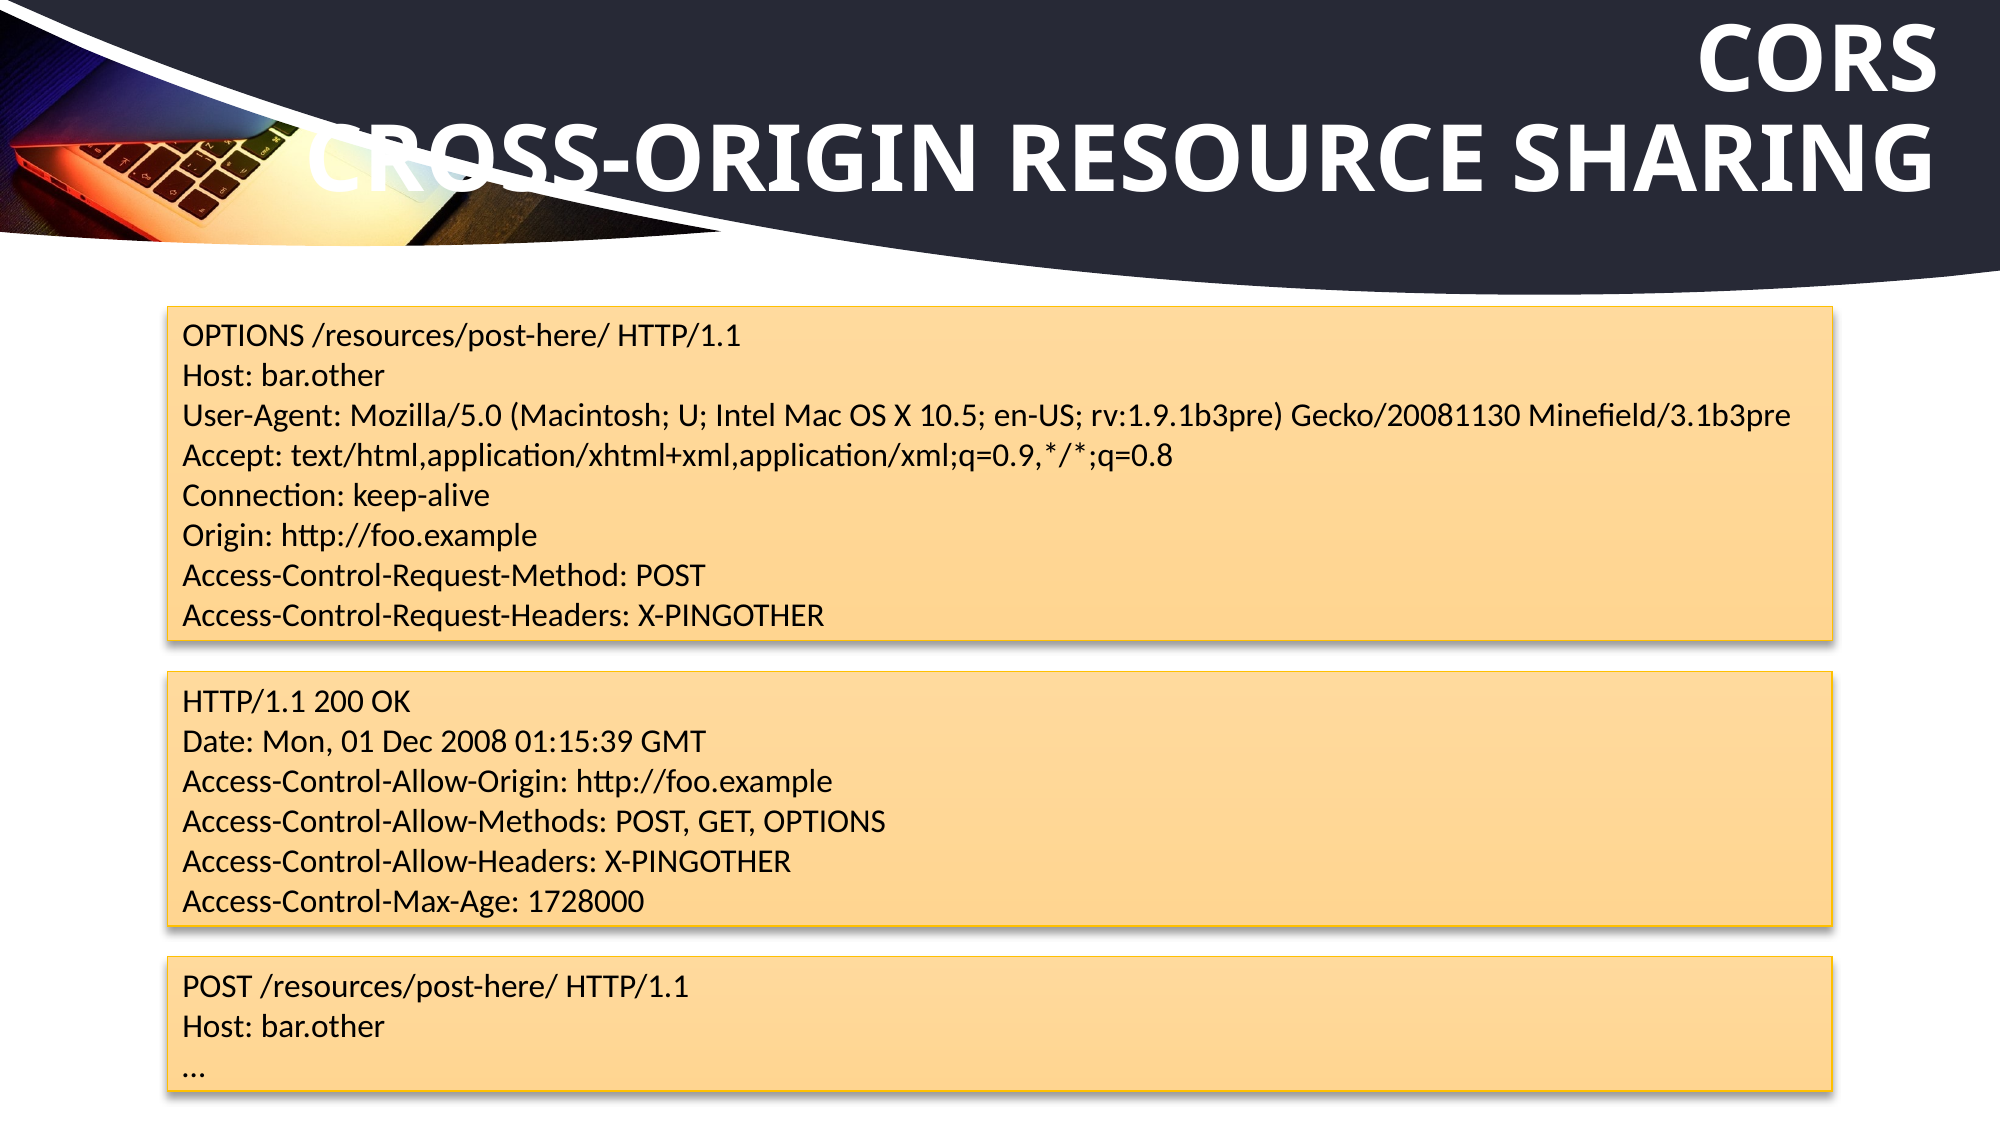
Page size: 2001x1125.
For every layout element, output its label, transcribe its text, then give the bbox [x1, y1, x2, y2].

text_box HTTP/1.1 200 OK Date: Mon, 01 Dec 2008 01:15:39 GMT Access-Control-Allow-Origin: http://foo.example Access-Control-Allow-Methods: POST, GET, OPTIONS Access-Control-Allow-Headers: X-PINGOTHER Access-Control-Max-Age: 1728000 [167, 671, 1833, 927]
text_box OPTIONS /resources/post-here/ HTTP/1.1 Host: bar.other User-Agent: Mozilla/5.0 (Macintosh; U; Intel Mac OS X 10.5; en-US; rv:1.9.1b3pre) Gecko/20081130 Minefield/3.1b3pre Accept: text/html,application/xhtml+xml,application/xml;q=0.9,*/*;q=0.8 Connection: keep-alive Origin: http://foo.example Access-Control-Request-Method: POST Access-Control-Request-Headers: X-PINGOTHER [167, 306, 1833, 641]
text_box POST /resources/post-here/ HTTP/1.1 Host: bar.other … [167, 956, 1833, 1092]
picture [0, 9, 722, 247]
title CORS Cross-origin Resource Sharing [137, 2, 2000, 220]
